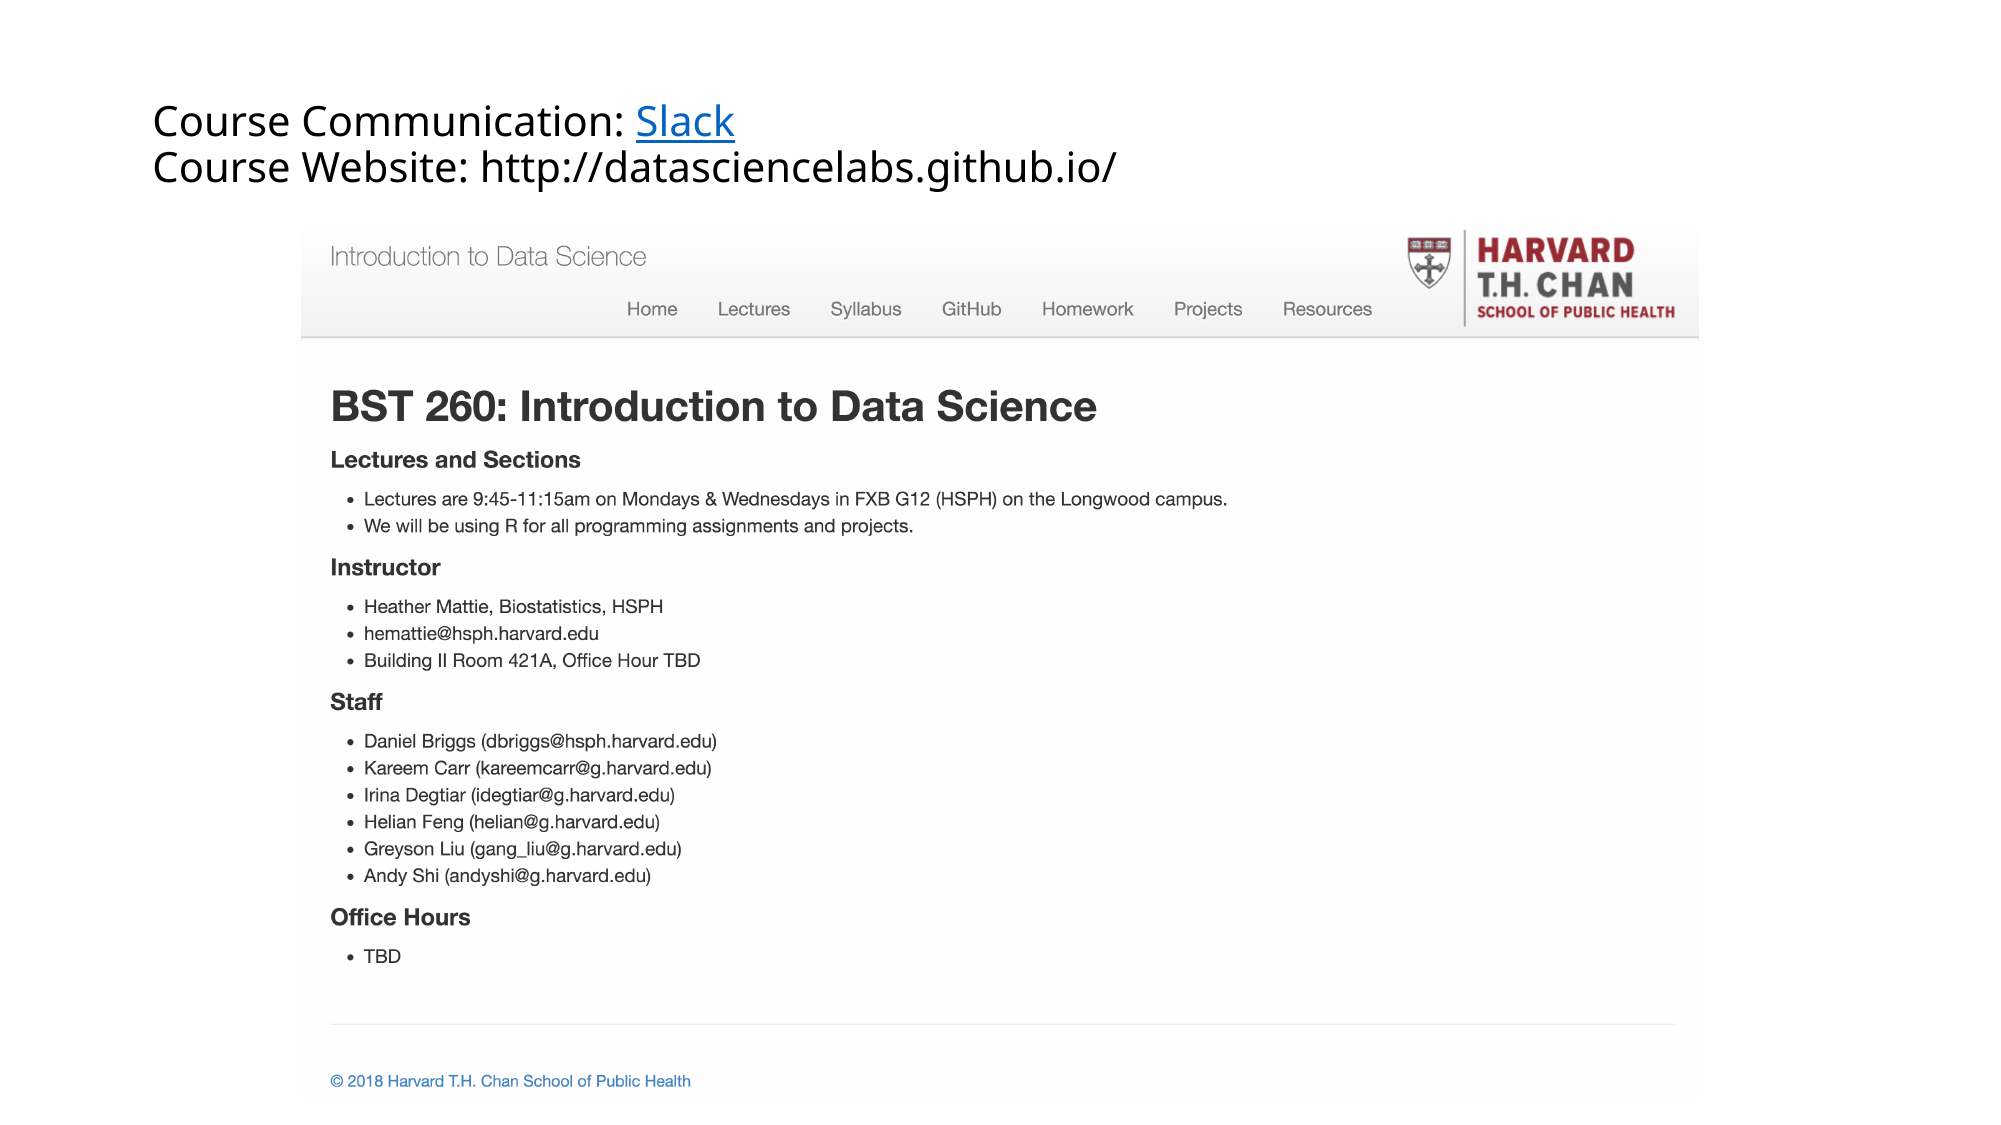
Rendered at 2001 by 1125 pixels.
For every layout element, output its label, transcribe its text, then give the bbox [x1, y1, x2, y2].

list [300, 230, 1699, 1098]
title Course Communication: Slack Course Website: http://datasciencelabs.github.io/ [137, 59, 1863, 278]
